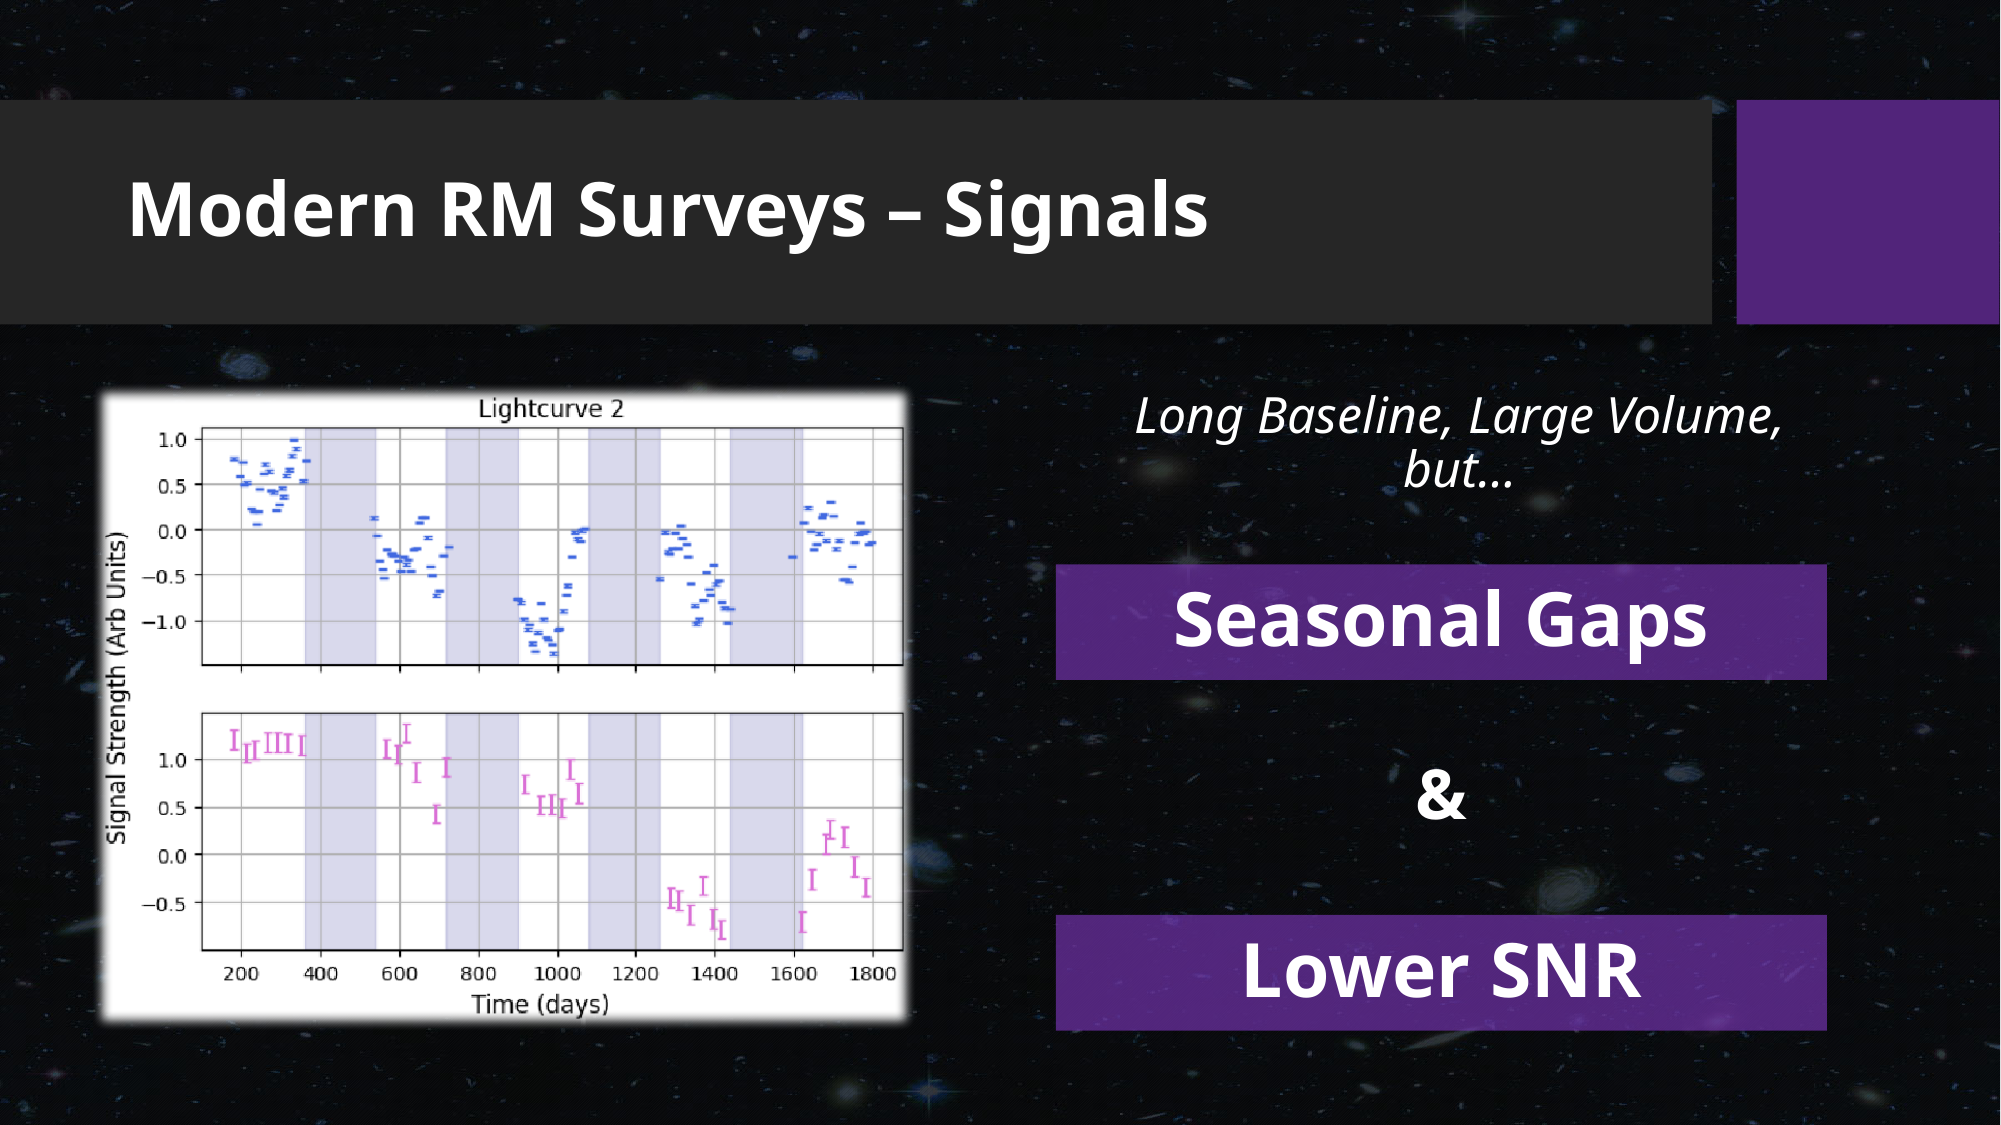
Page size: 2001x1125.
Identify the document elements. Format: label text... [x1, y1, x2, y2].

text_box Long Baseline, Large Volume, but… [1074, 383, 1846, 561]
text_box & [1055, 752, 1827, 843]
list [92, 383, 916, 1031]
text_box Seasonal Gaps [1055, 564, 1827, 680]
picture [0, 0, 2001, 1125]
text_box Lower SNR [1055, 914, 1827, 1031]
title Modern RM Surveys – Signals [111, 123, 1689, 301]
